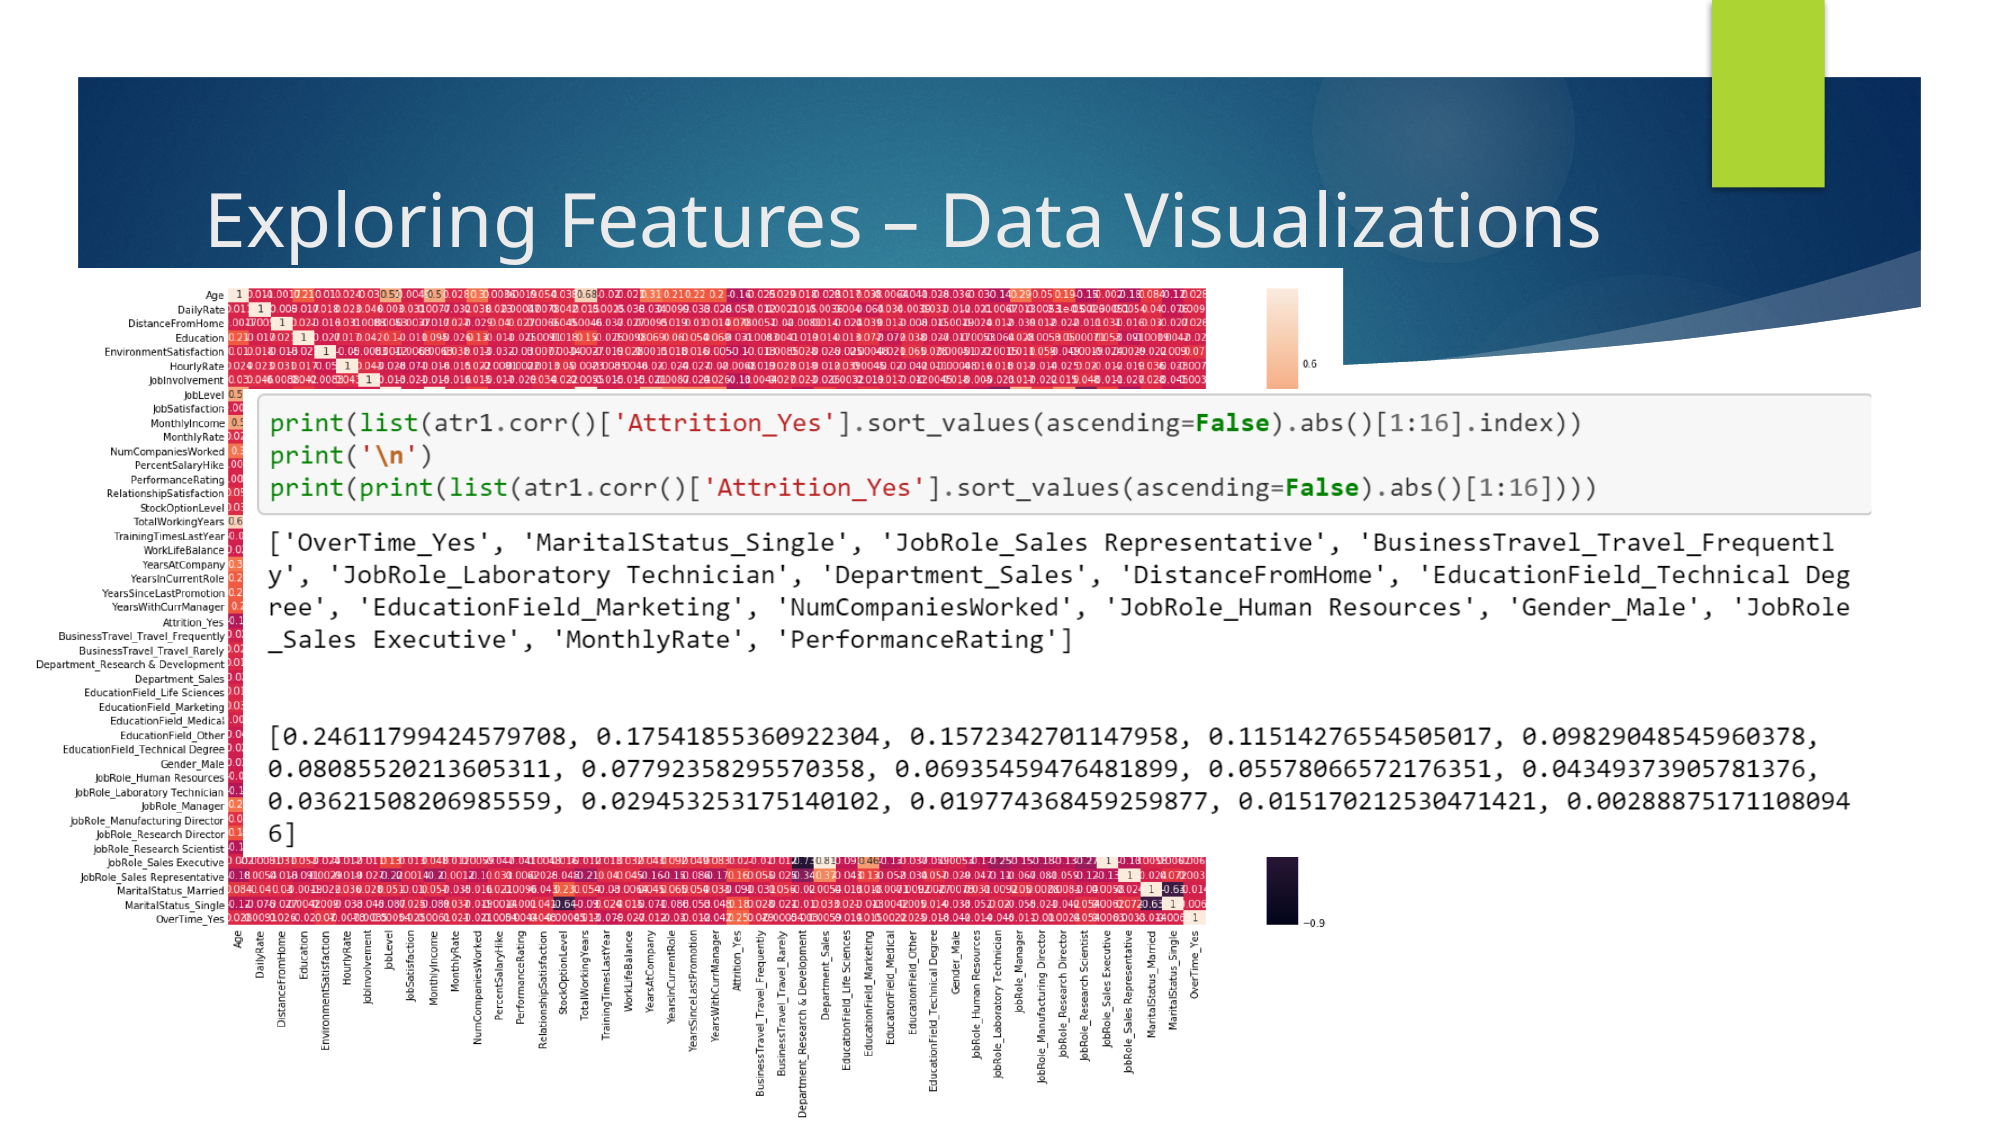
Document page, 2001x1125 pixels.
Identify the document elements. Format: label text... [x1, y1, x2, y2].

title Exploring Features – Data Visualizations [189, 159, 1681, 276]
picture [2, 267, 1872, 1125]
